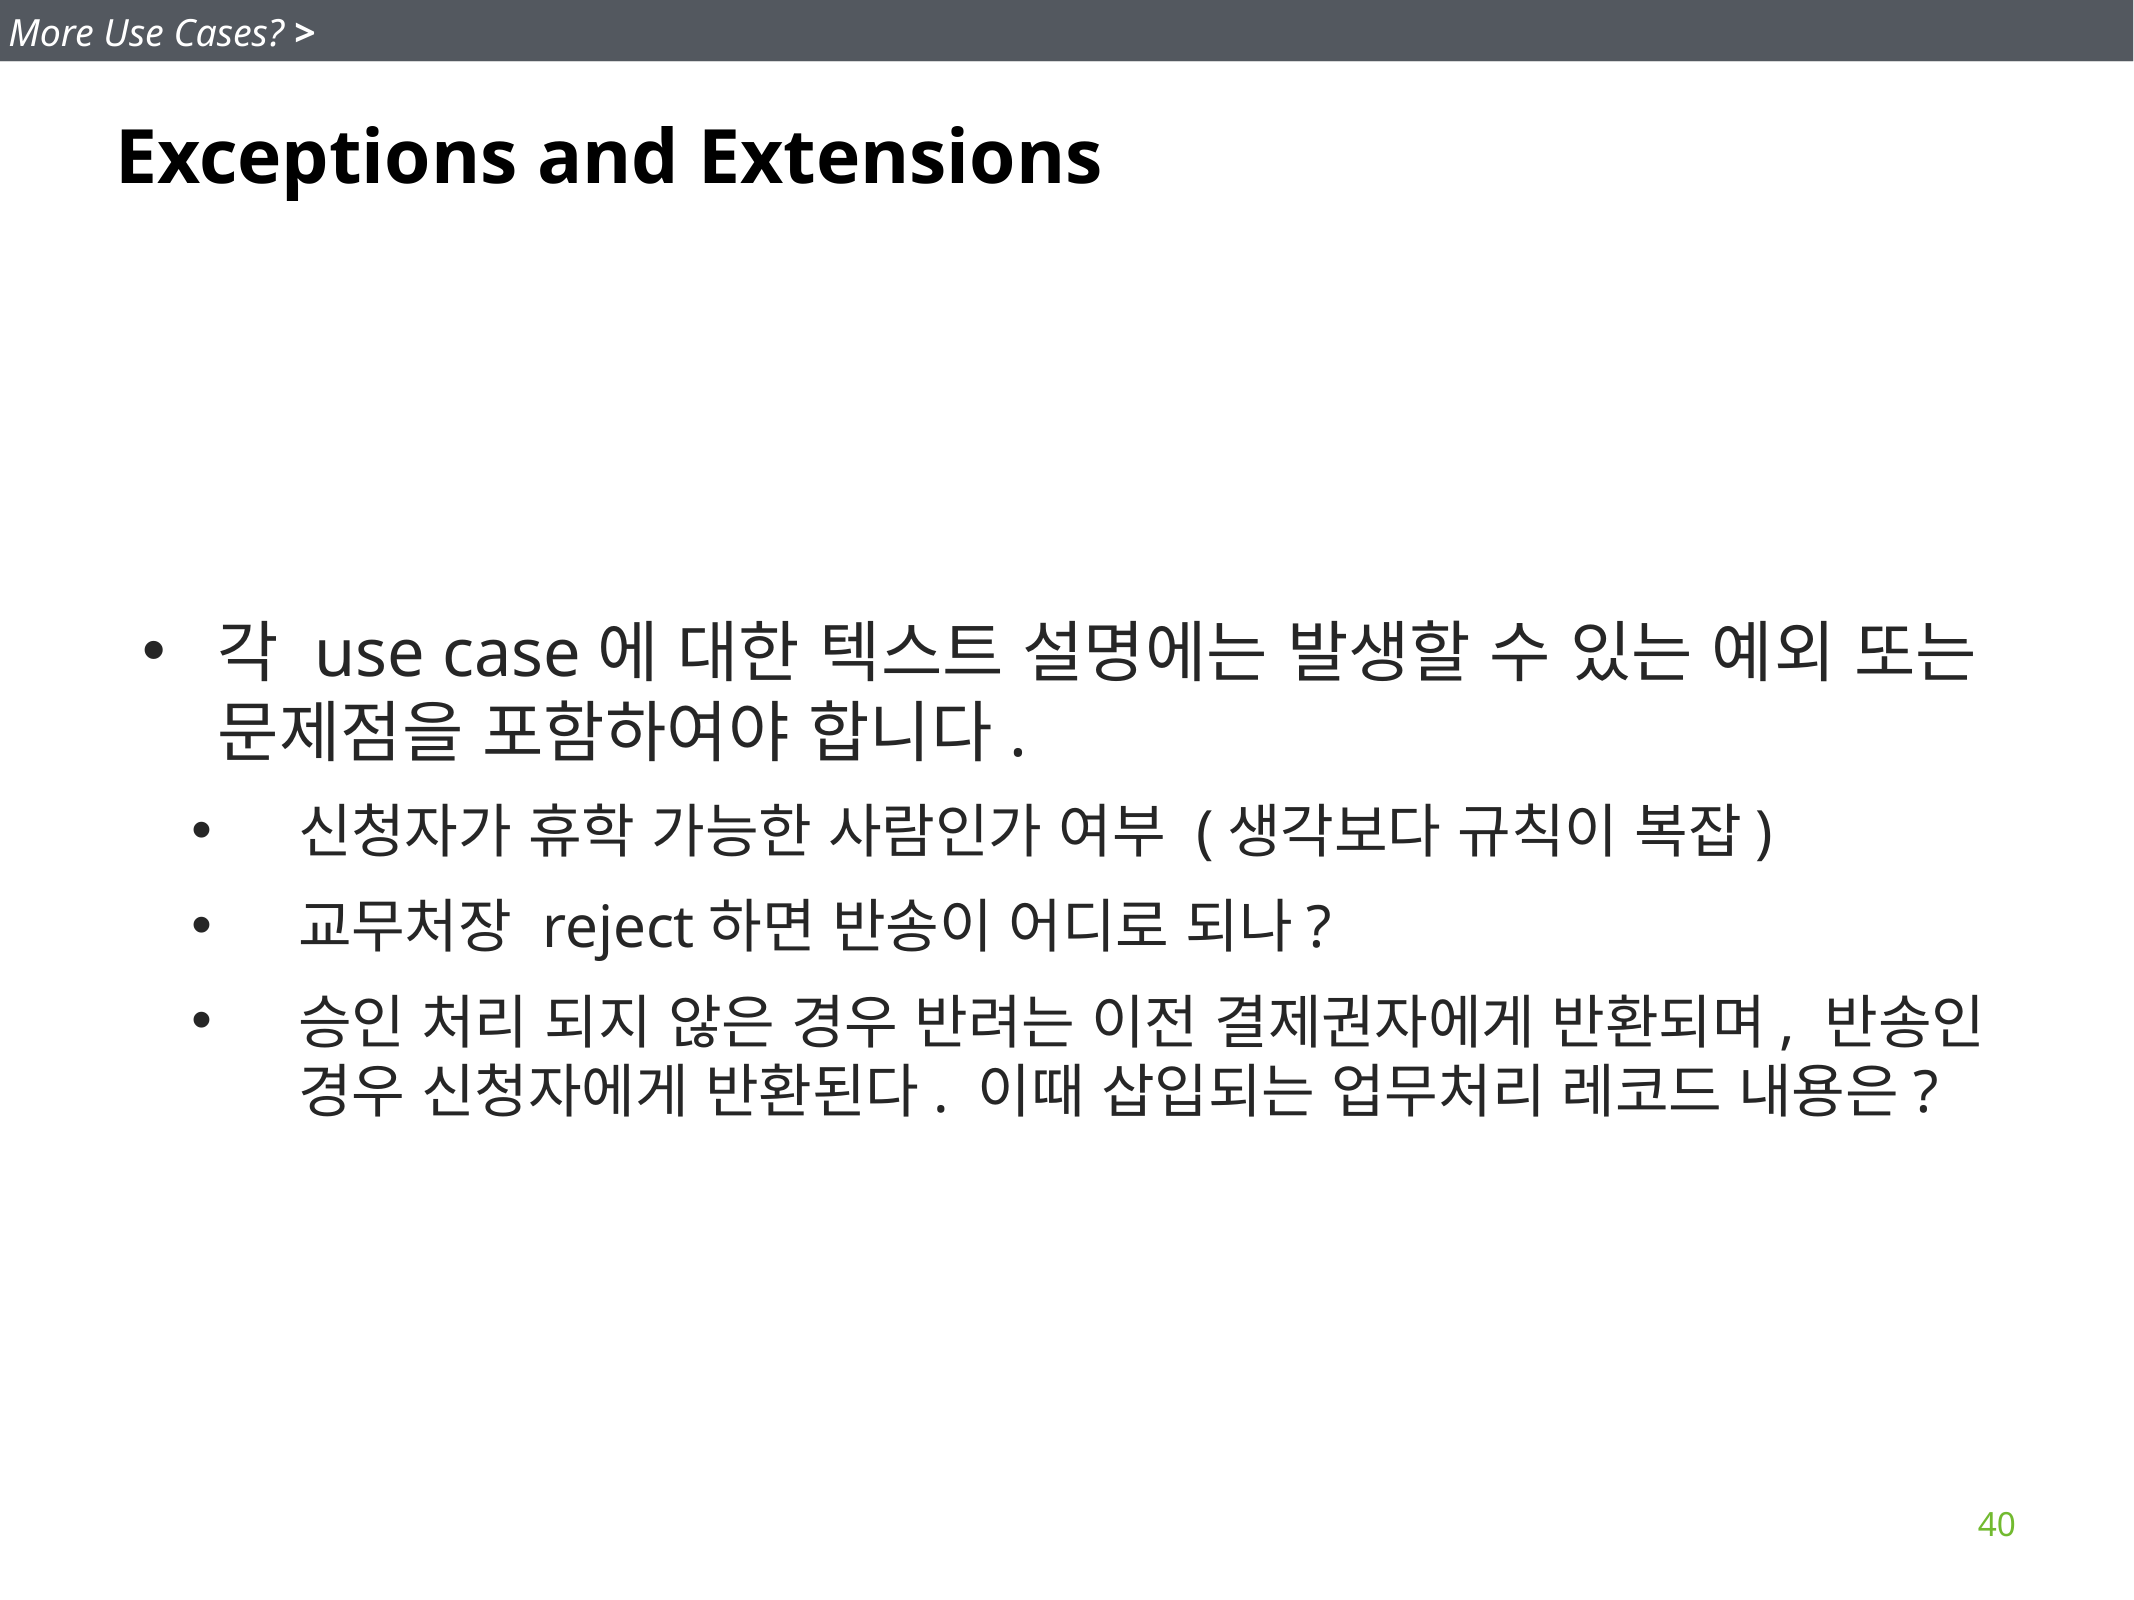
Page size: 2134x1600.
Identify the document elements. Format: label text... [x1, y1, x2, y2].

text_box Exceptions and Extensions [100, 100, 1119, 206]
list 각 use case에 대한 텍스트 설명에는 발생할 수 있는 예외 또는 문제점을 포함하여야 합니다. 신청자가 휴학 가능한 사람인가 여부 (생각보다 규칙이 복잡) 교무처장 reject하면 반송이 어디로 되나? 승인 처리 되지 않은 경우 반려는 이전 결제권자에게 반환되며, 반송인 경우 신청자에게 반환된다. 이때 삽입되는 업무처리 레코드 내용은? [131, 245, 2000, 1490]
text_box More Use Cases? > [0, 0, 711, 62]
slide_number 40 [1918, 1493, 2028, 1558]
